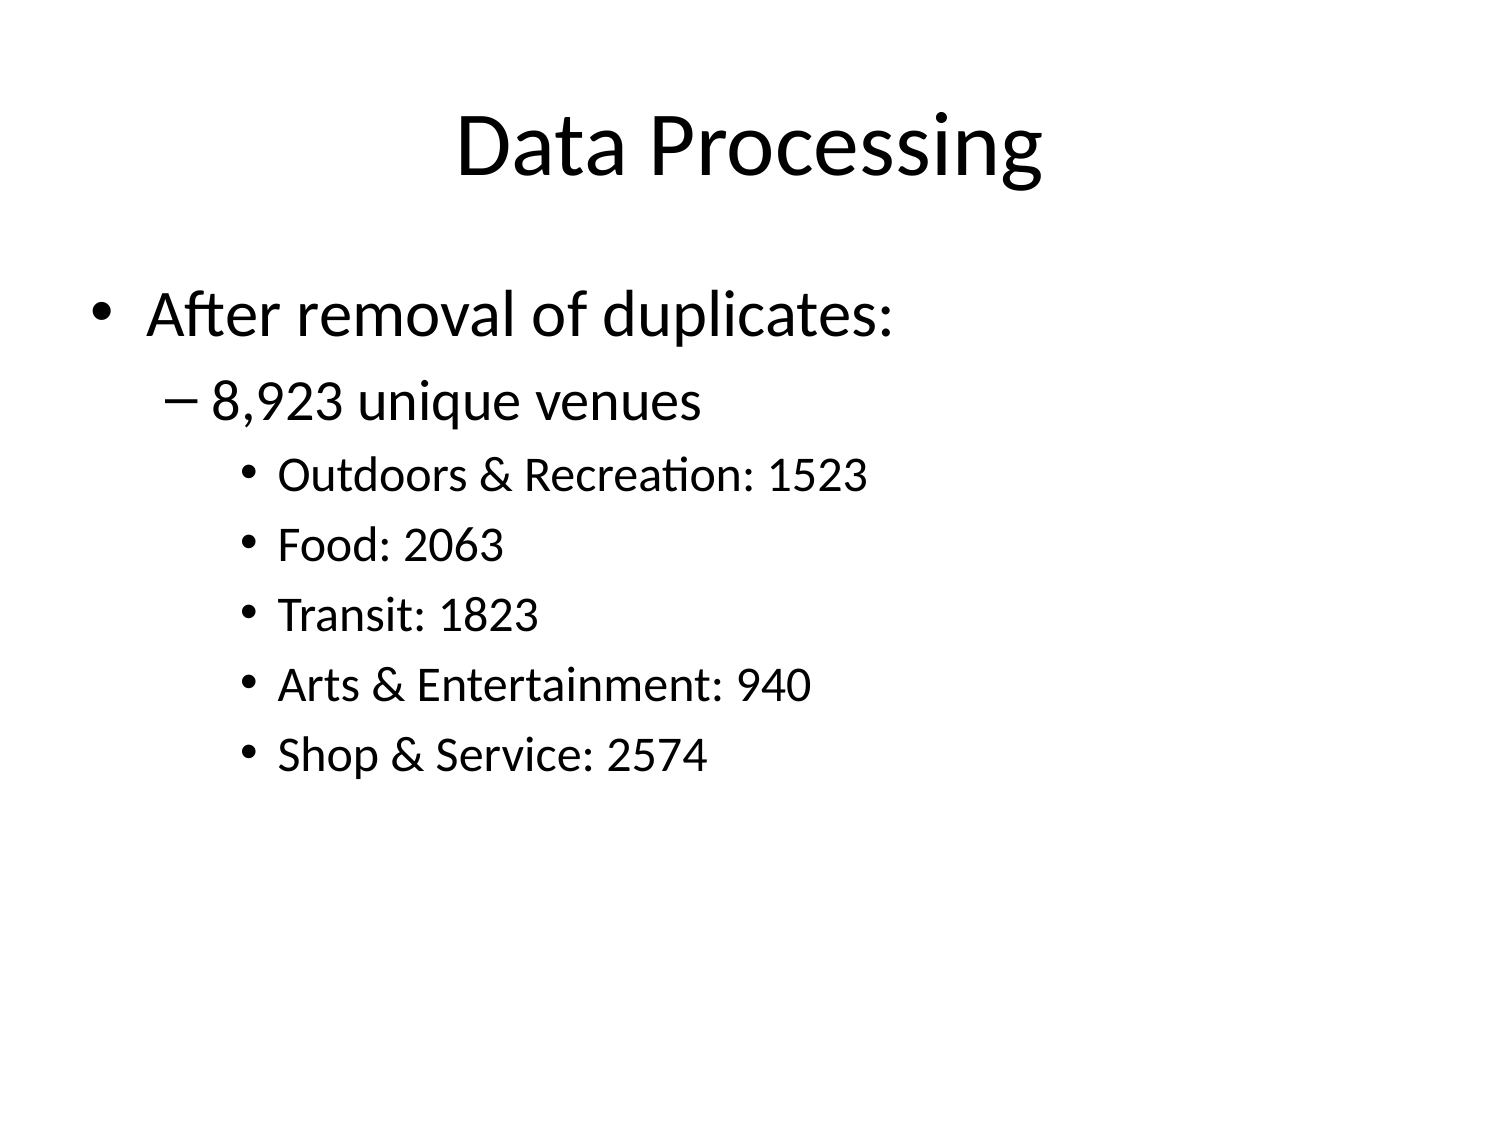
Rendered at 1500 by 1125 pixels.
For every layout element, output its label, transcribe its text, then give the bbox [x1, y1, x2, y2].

list After removal of duplicates: 8,923 unique venues Outdoors & Recreation: 1523 Food: 2063 Transit: 1823 Arts & Entertainment: 940 Shop & Service: 2574 [75, 262, 1425, 1005]
title Data Processing [75, 45, 1425, 233]
